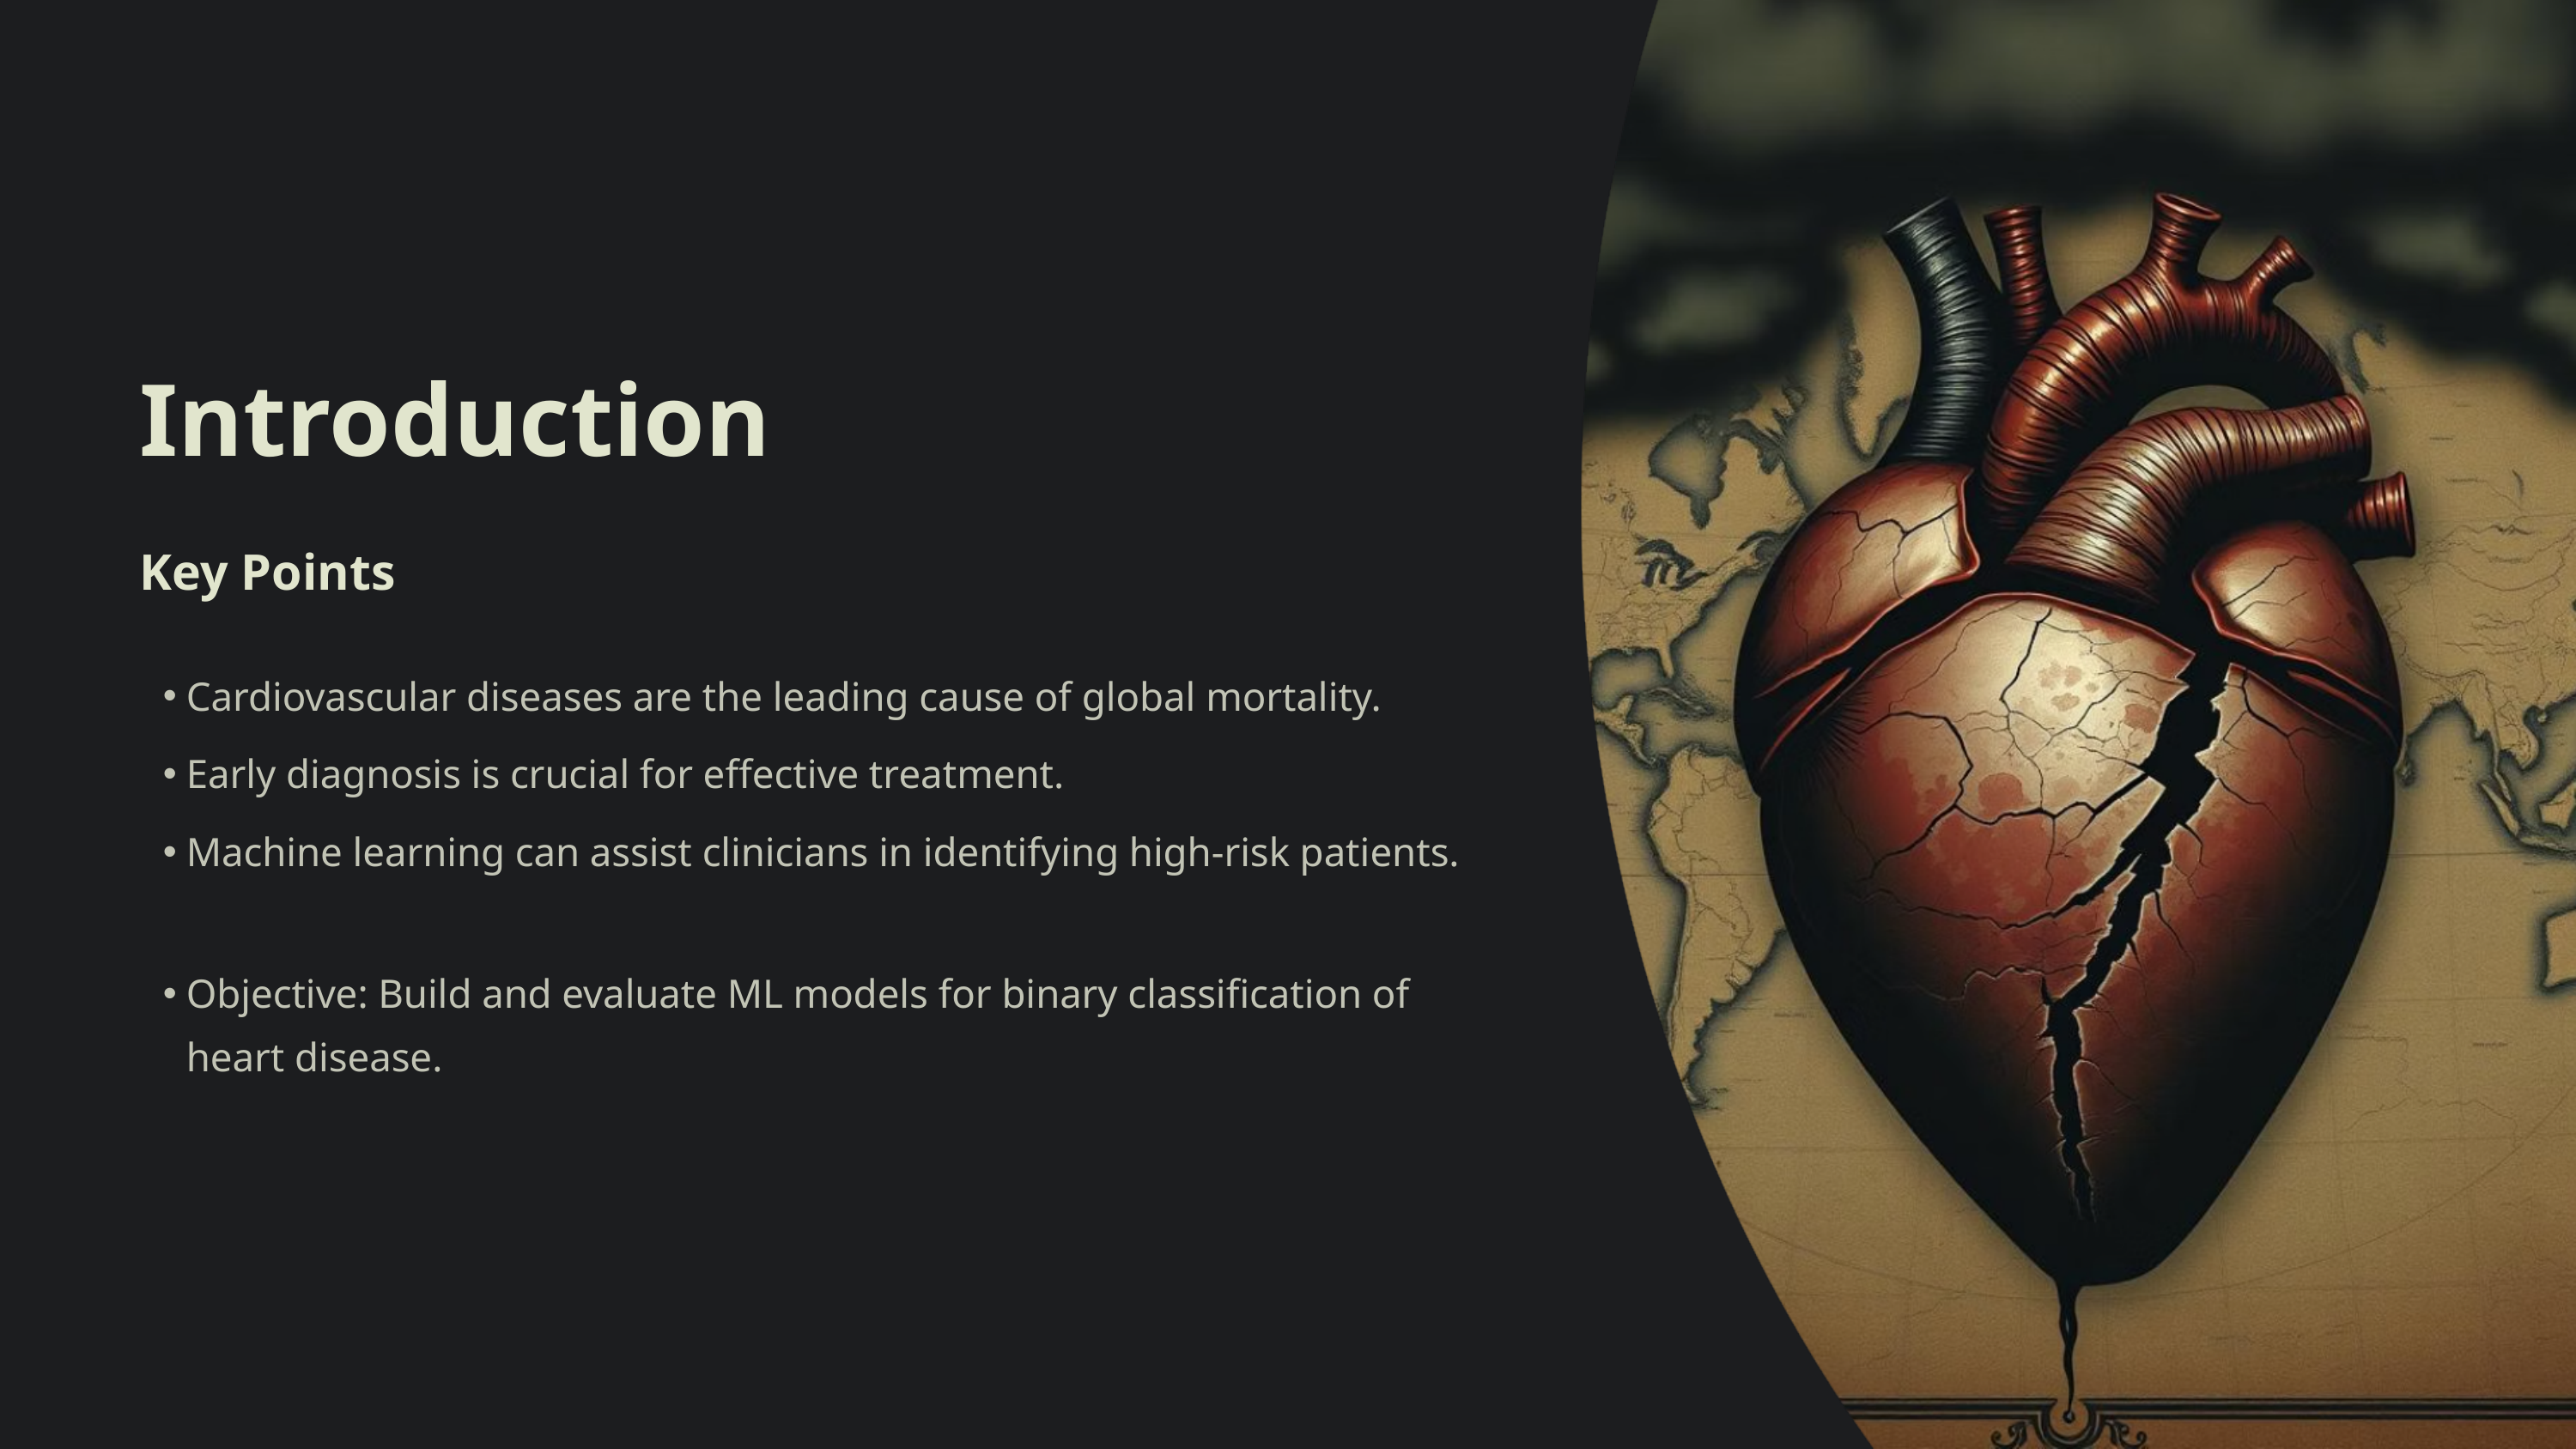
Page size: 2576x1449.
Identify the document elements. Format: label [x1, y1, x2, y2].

text_box [139, 358, 1139, 483]
text_box [139, 820, 1471, 949]
text_box [139, 961, 1471, 1091]
text_box [0, 0, 2576, 1449]
text_box [139, 543, 640, 606]
text_box [139, 664, 1471, 730]
text_box [139, 743, 1471, 808]
